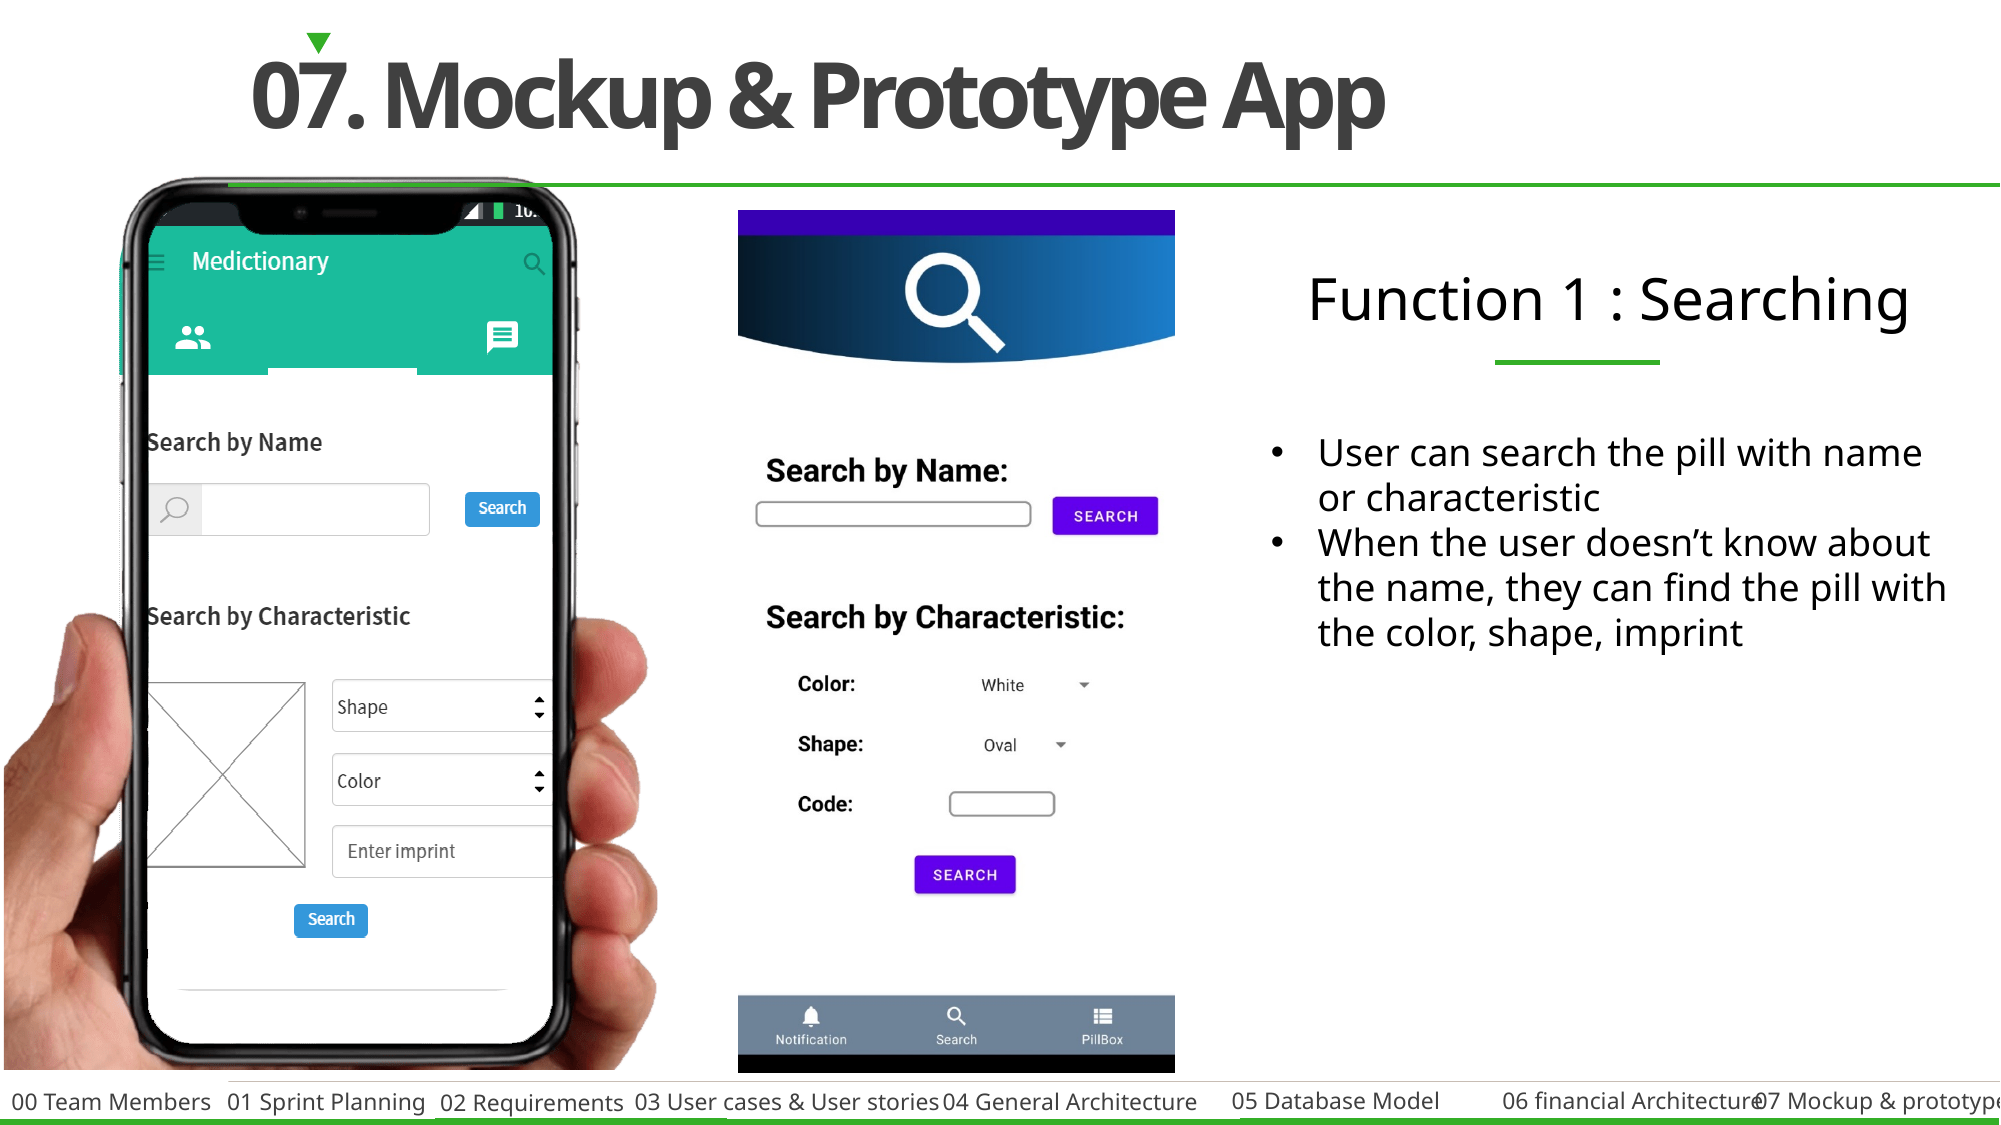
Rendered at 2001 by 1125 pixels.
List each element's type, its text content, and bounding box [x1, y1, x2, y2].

text_box Function 1 : Searching [1293, 254, 1926, 340]
text_box 00 Team Members [0, 1080, 227, 1119]
text_box User can search the pill with name or characteristic When the user doesn’t know about the name, they can find the pill with the color, shape, imprint [1256, 422, 1970, 662]
picture [3, 105, 658, 1070]
text_box 07. Mockup & Prototype App [236, 29, 1404, 155]
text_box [727, 1080, 932, 1124]
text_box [228, 1080, 492, 1125]
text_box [932, 1080, 1239, 1124]
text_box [1493, 1079, 1746, 1124]
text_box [1746, 1079, 2000, 1124]
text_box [1239, 1079, 1493, 1124]
text_box [304, 31, 333, 57]
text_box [492, 1080, 727, 1125]
picture [738, 210, 1175, 1073]
